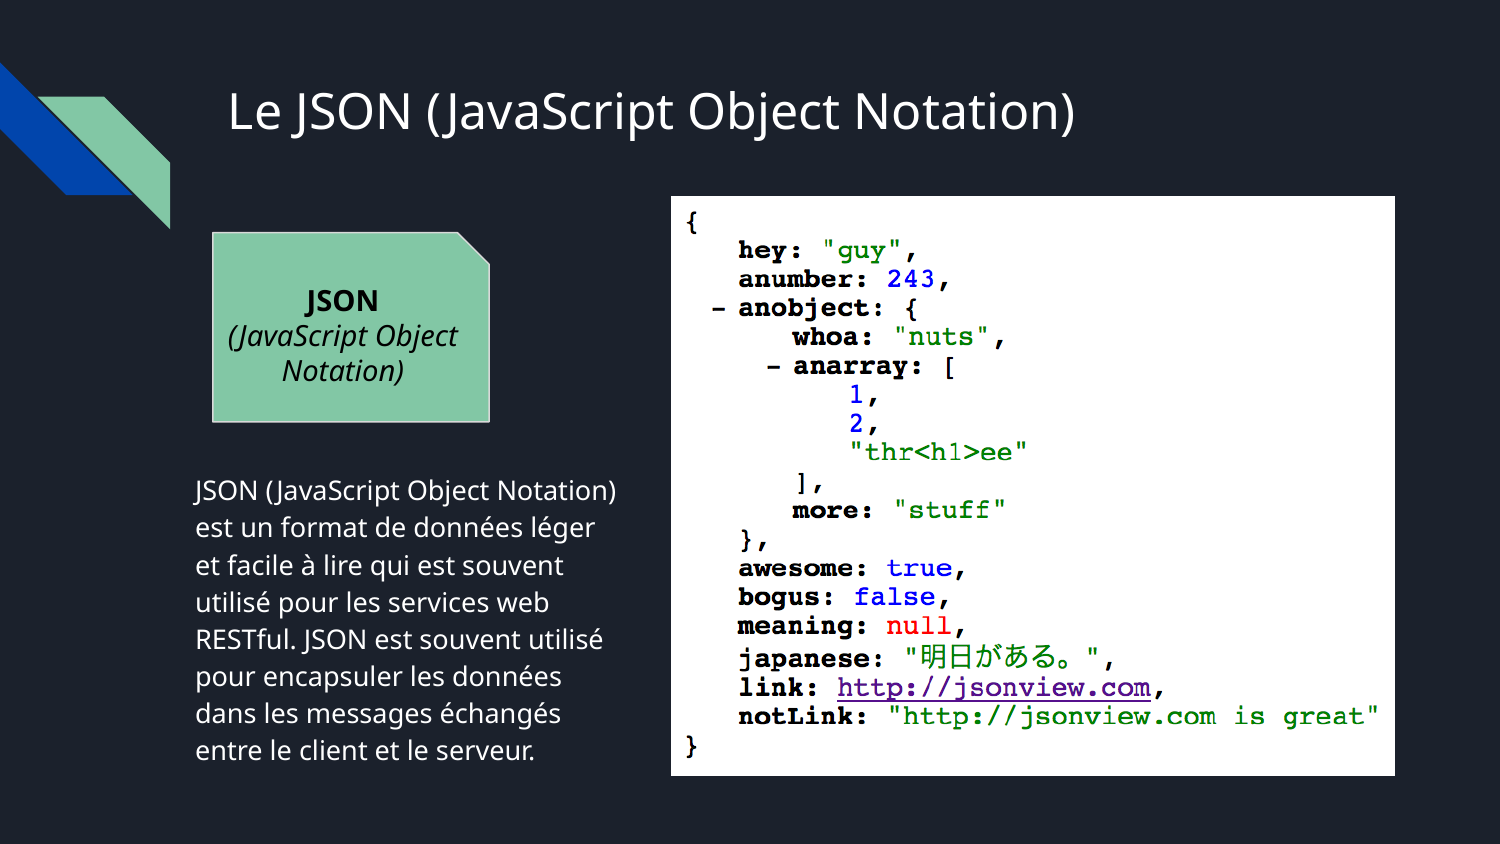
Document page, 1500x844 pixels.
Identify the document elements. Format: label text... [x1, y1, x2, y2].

list JSON (JavaScript Object Notation) est un format de données léger et facile à lire qui est souvent utilisé pour les services web RESTful. JSON est souvent utilisé pour encapsuler les données dans les messages échangés entre le client et le serveur. [180, 453, 642, 789]
picture [670, 195, 1395, 776]
title Le JSON (JavaScript Object Notation) [212, 64, 1368, 215]
text_box JSON (JavaScript Object Notation) [212, 232, 490, 422]
